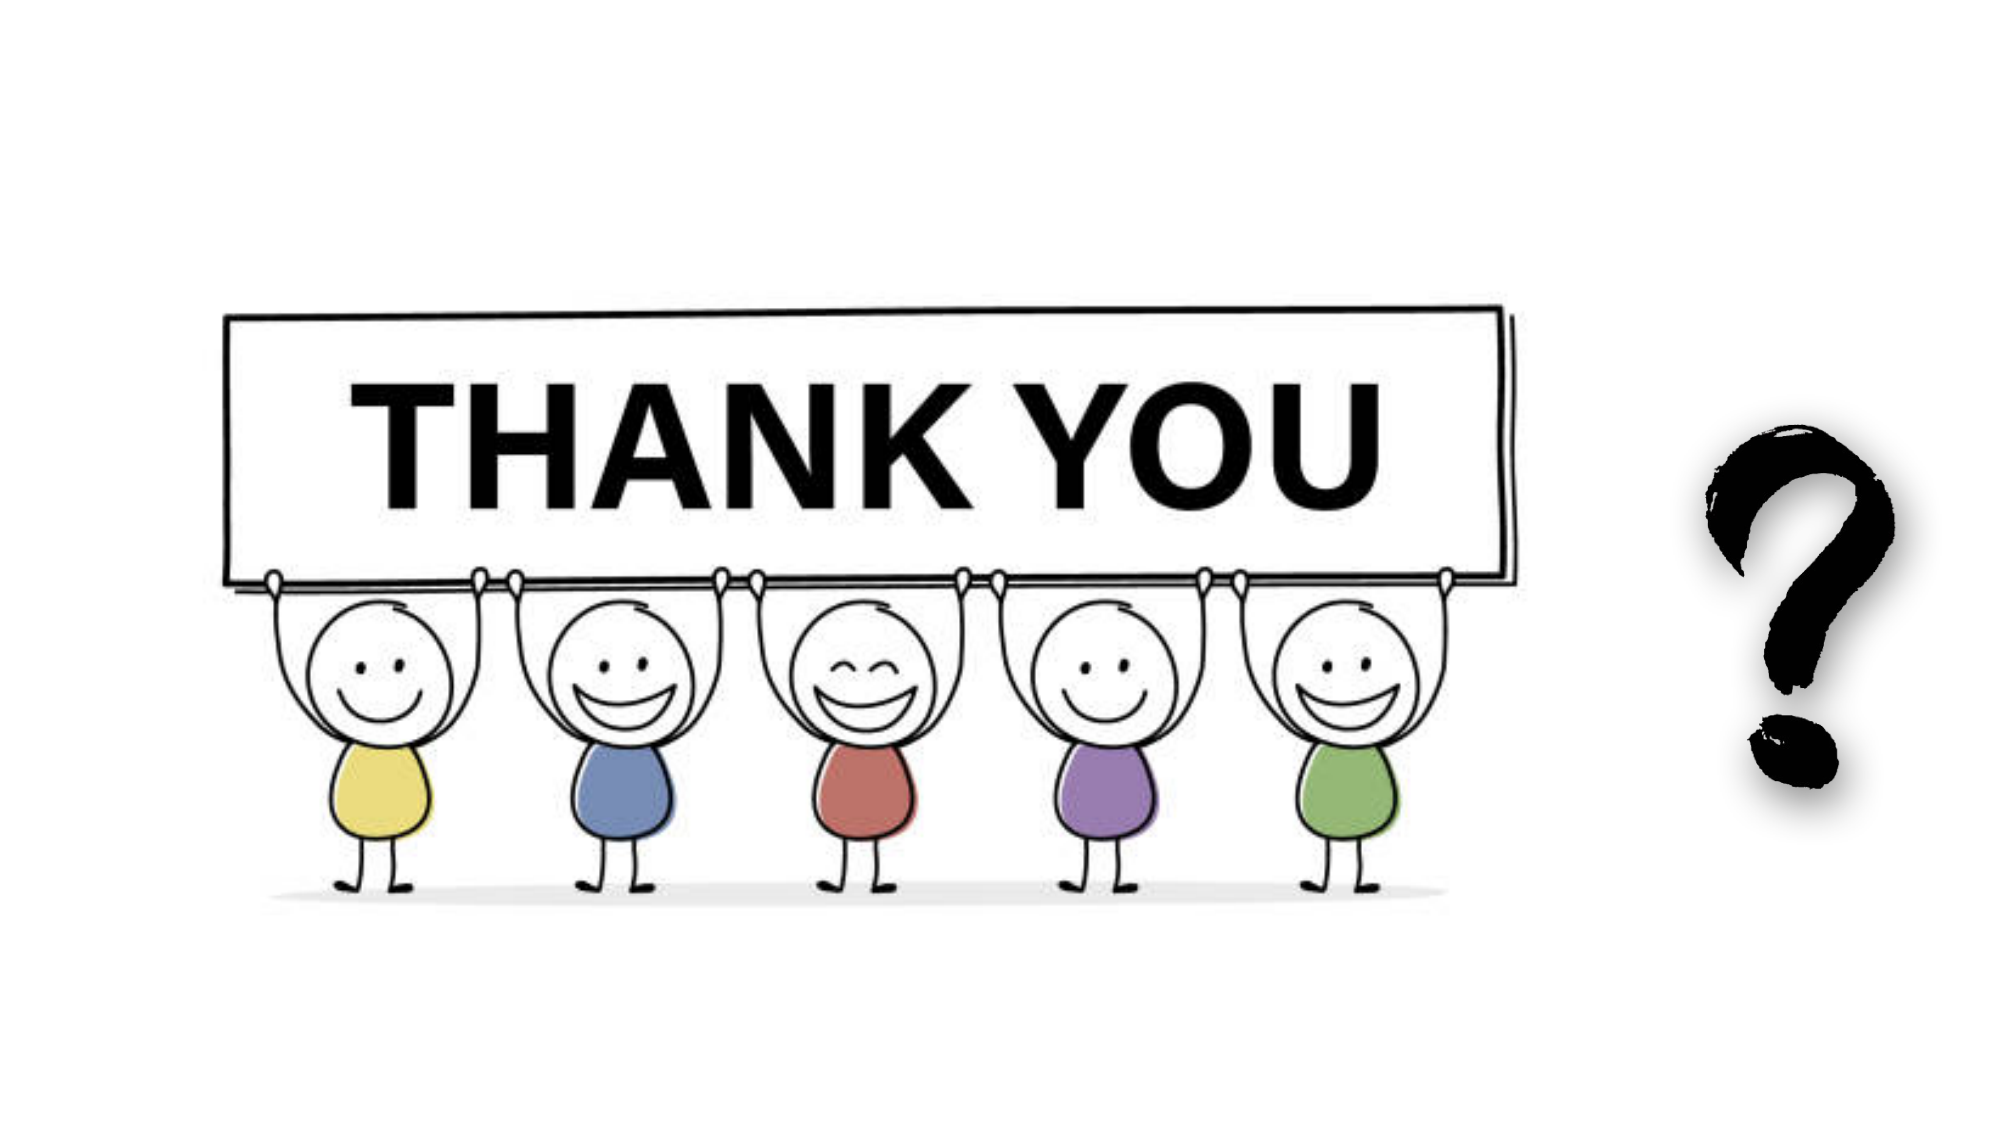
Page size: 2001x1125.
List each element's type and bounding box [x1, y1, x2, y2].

picture [126, 234, 2000, 979]
